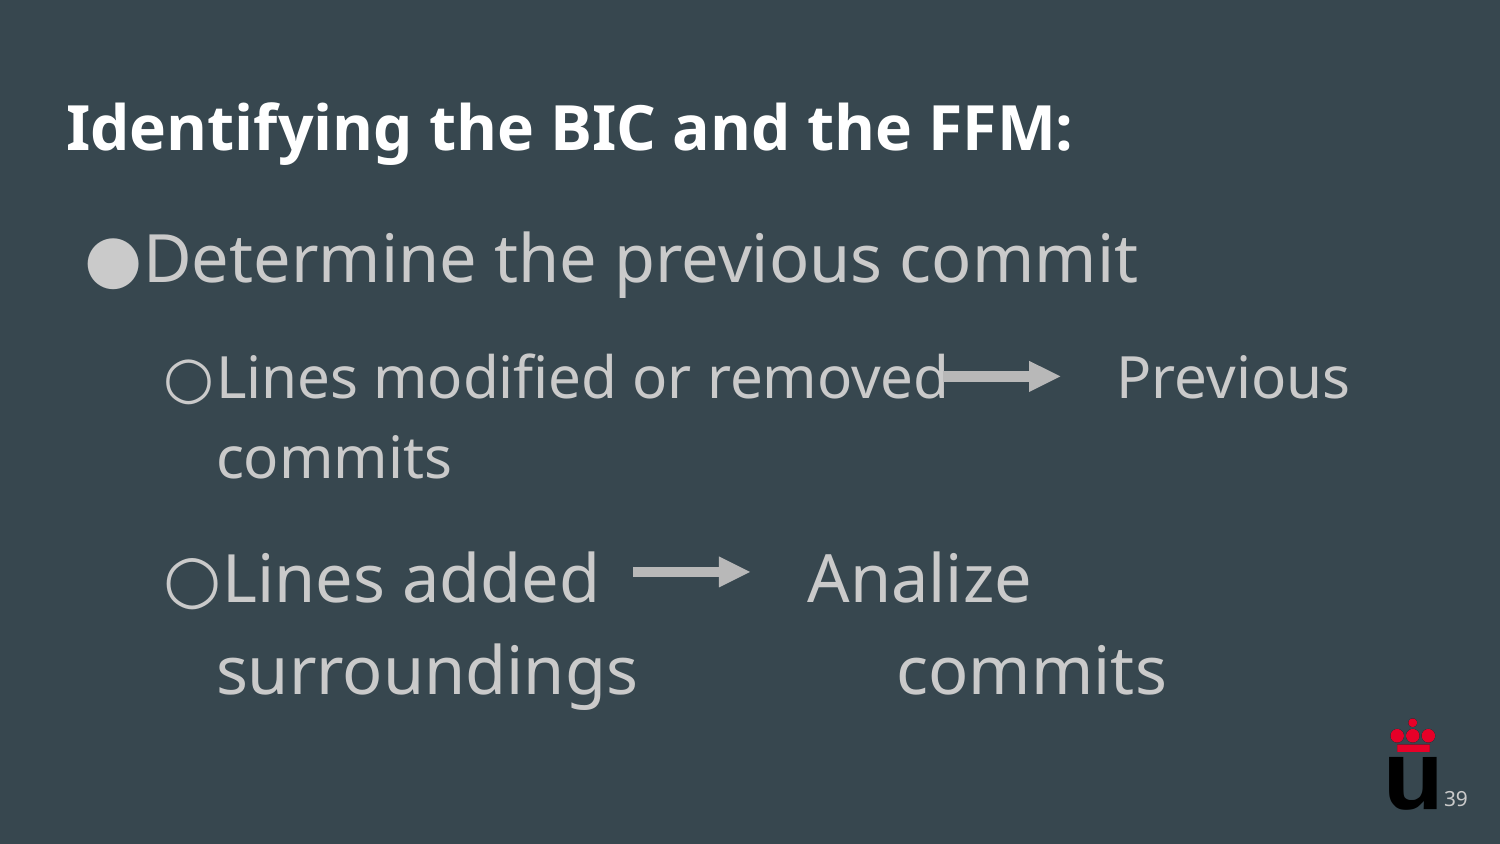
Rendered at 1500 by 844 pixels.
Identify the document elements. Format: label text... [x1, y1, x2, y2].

title Identifying the BIC and the FFM: [51, 72, 1449, 167]
picture [1360, 711, 1469, 820]
slide_number 39 [1392, 767, 1483, 833]
list Determine the previous commit Lines modified or removed Previous commits Lines added Analize surroundings commits [51, 189, 1449, 750]
